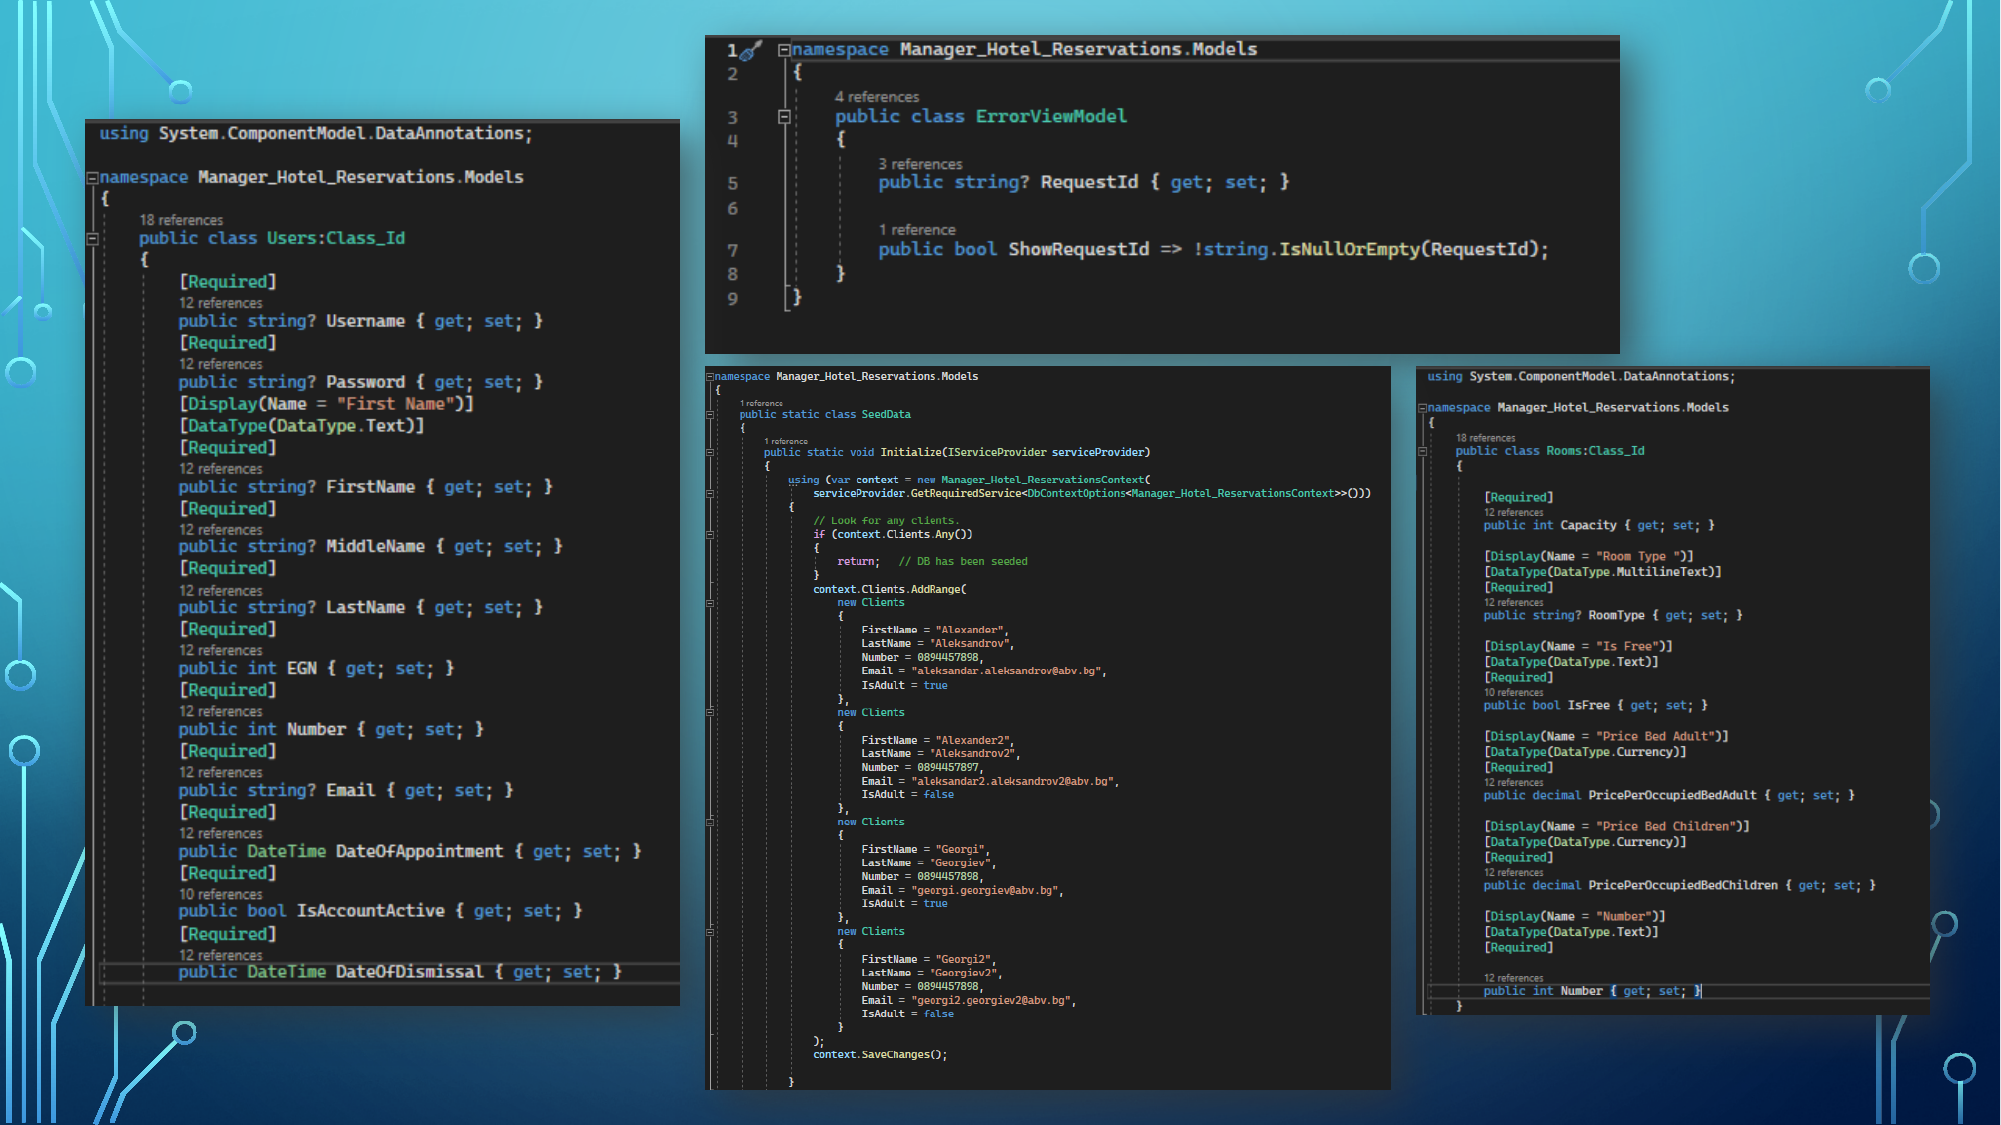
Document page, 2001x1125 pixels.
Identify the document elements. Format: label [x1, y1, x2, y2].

picture [85, 119, 680, 1006]
picture [704, 34, 1620, 355]
picture [1416, 365, 1930, 1015]
picture [704, 365, 1392, 1090]
